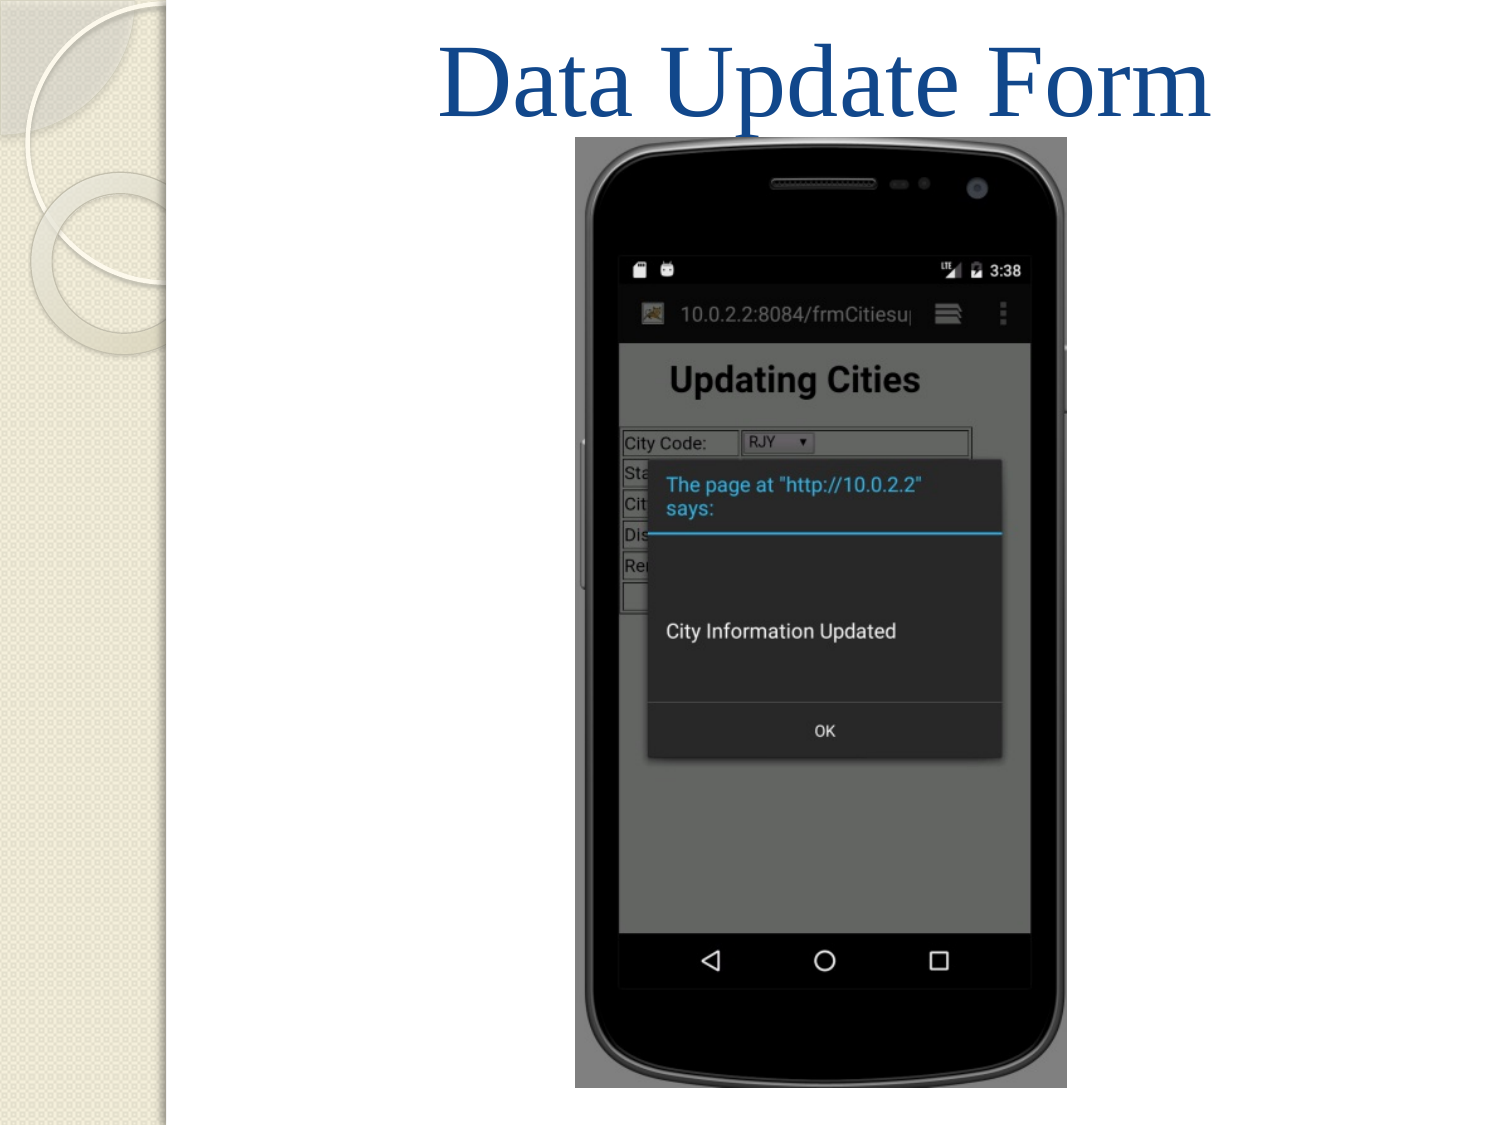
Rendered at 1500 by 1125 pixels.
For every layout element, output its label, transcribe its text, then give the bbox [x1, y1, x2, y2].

title Data Update Form [150, 0, 1500, 150]
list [575, 137, 1068, 1088]
